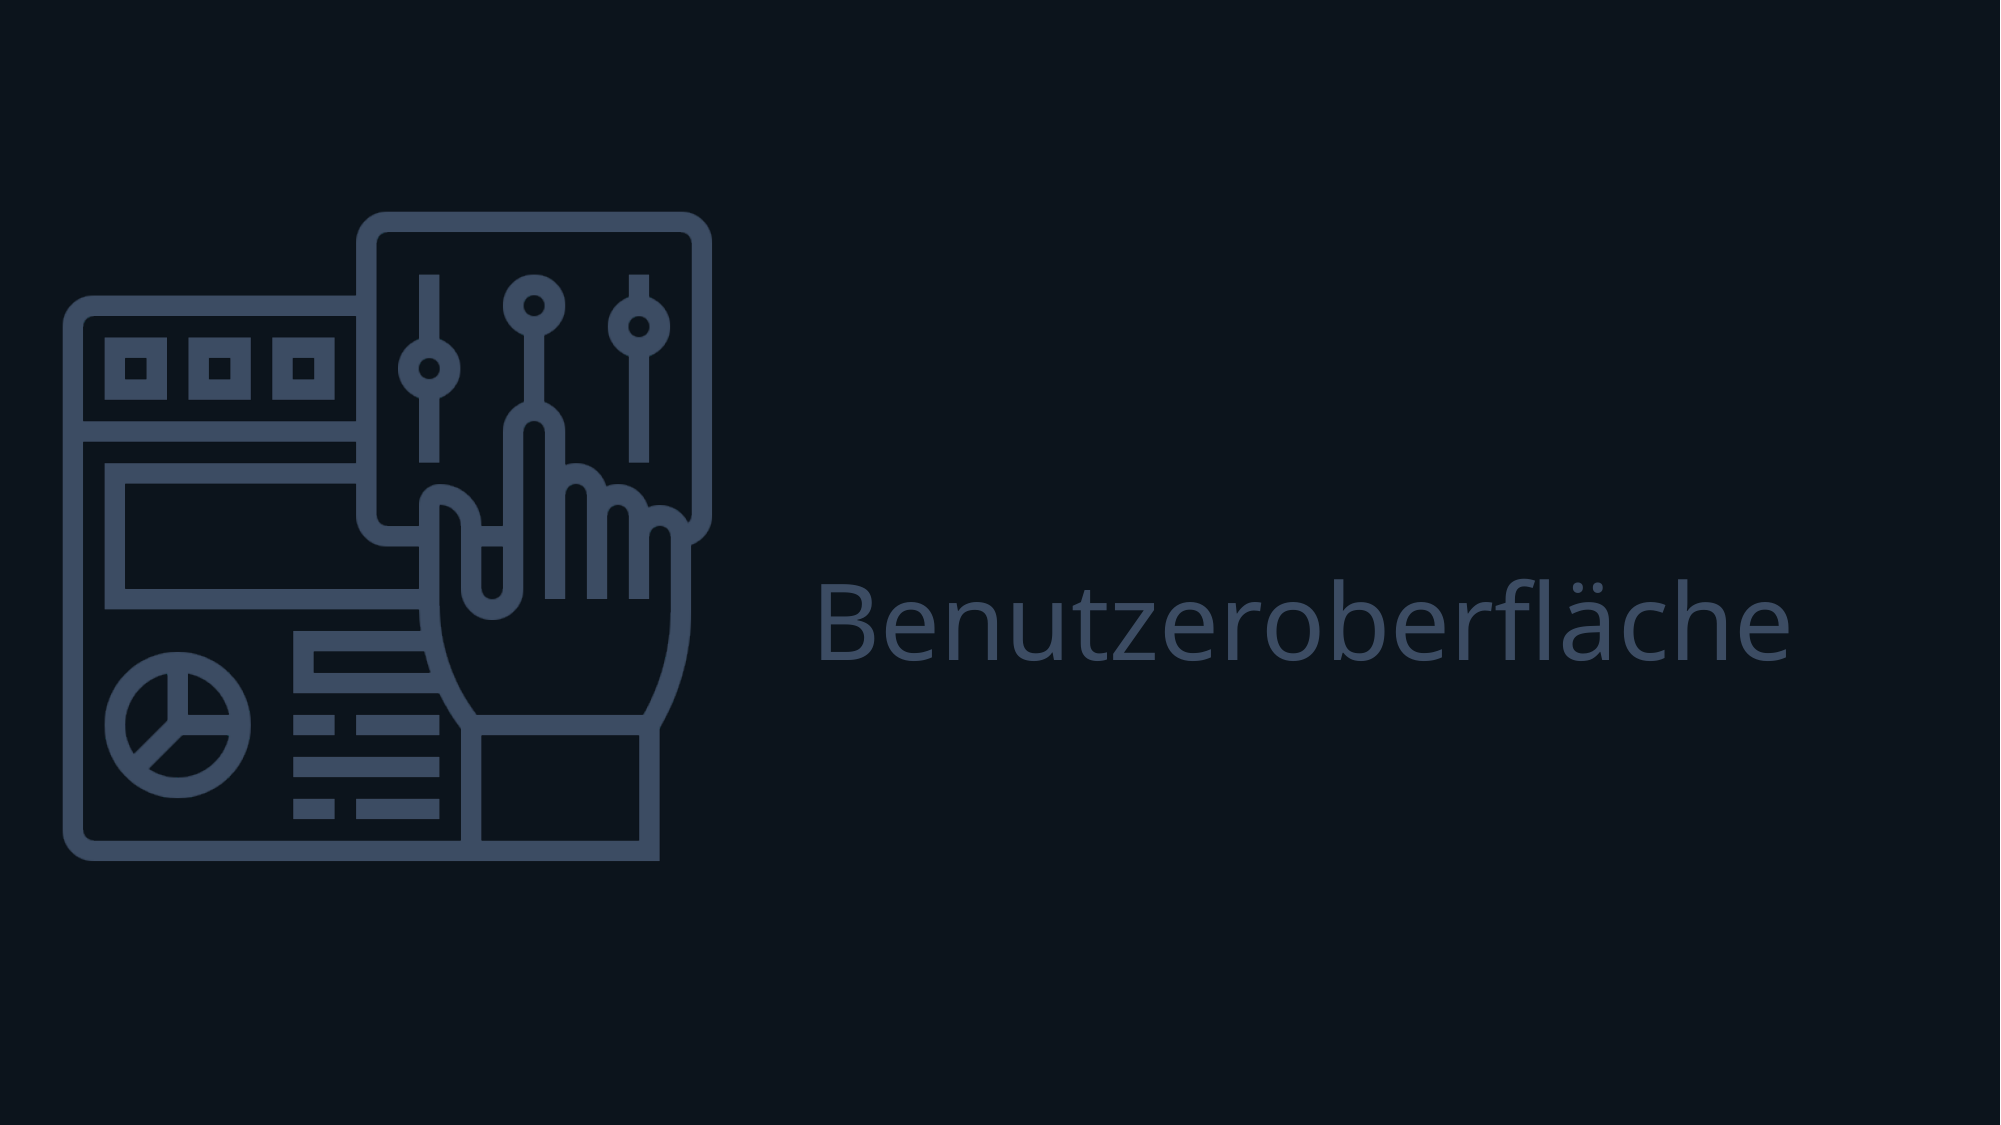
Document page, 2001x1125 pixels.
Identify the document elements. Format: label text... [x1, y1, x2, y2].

text_box Benutzeroberfläche [796, 52, 1897, 692]
picture [52, 201, 723, 872]
